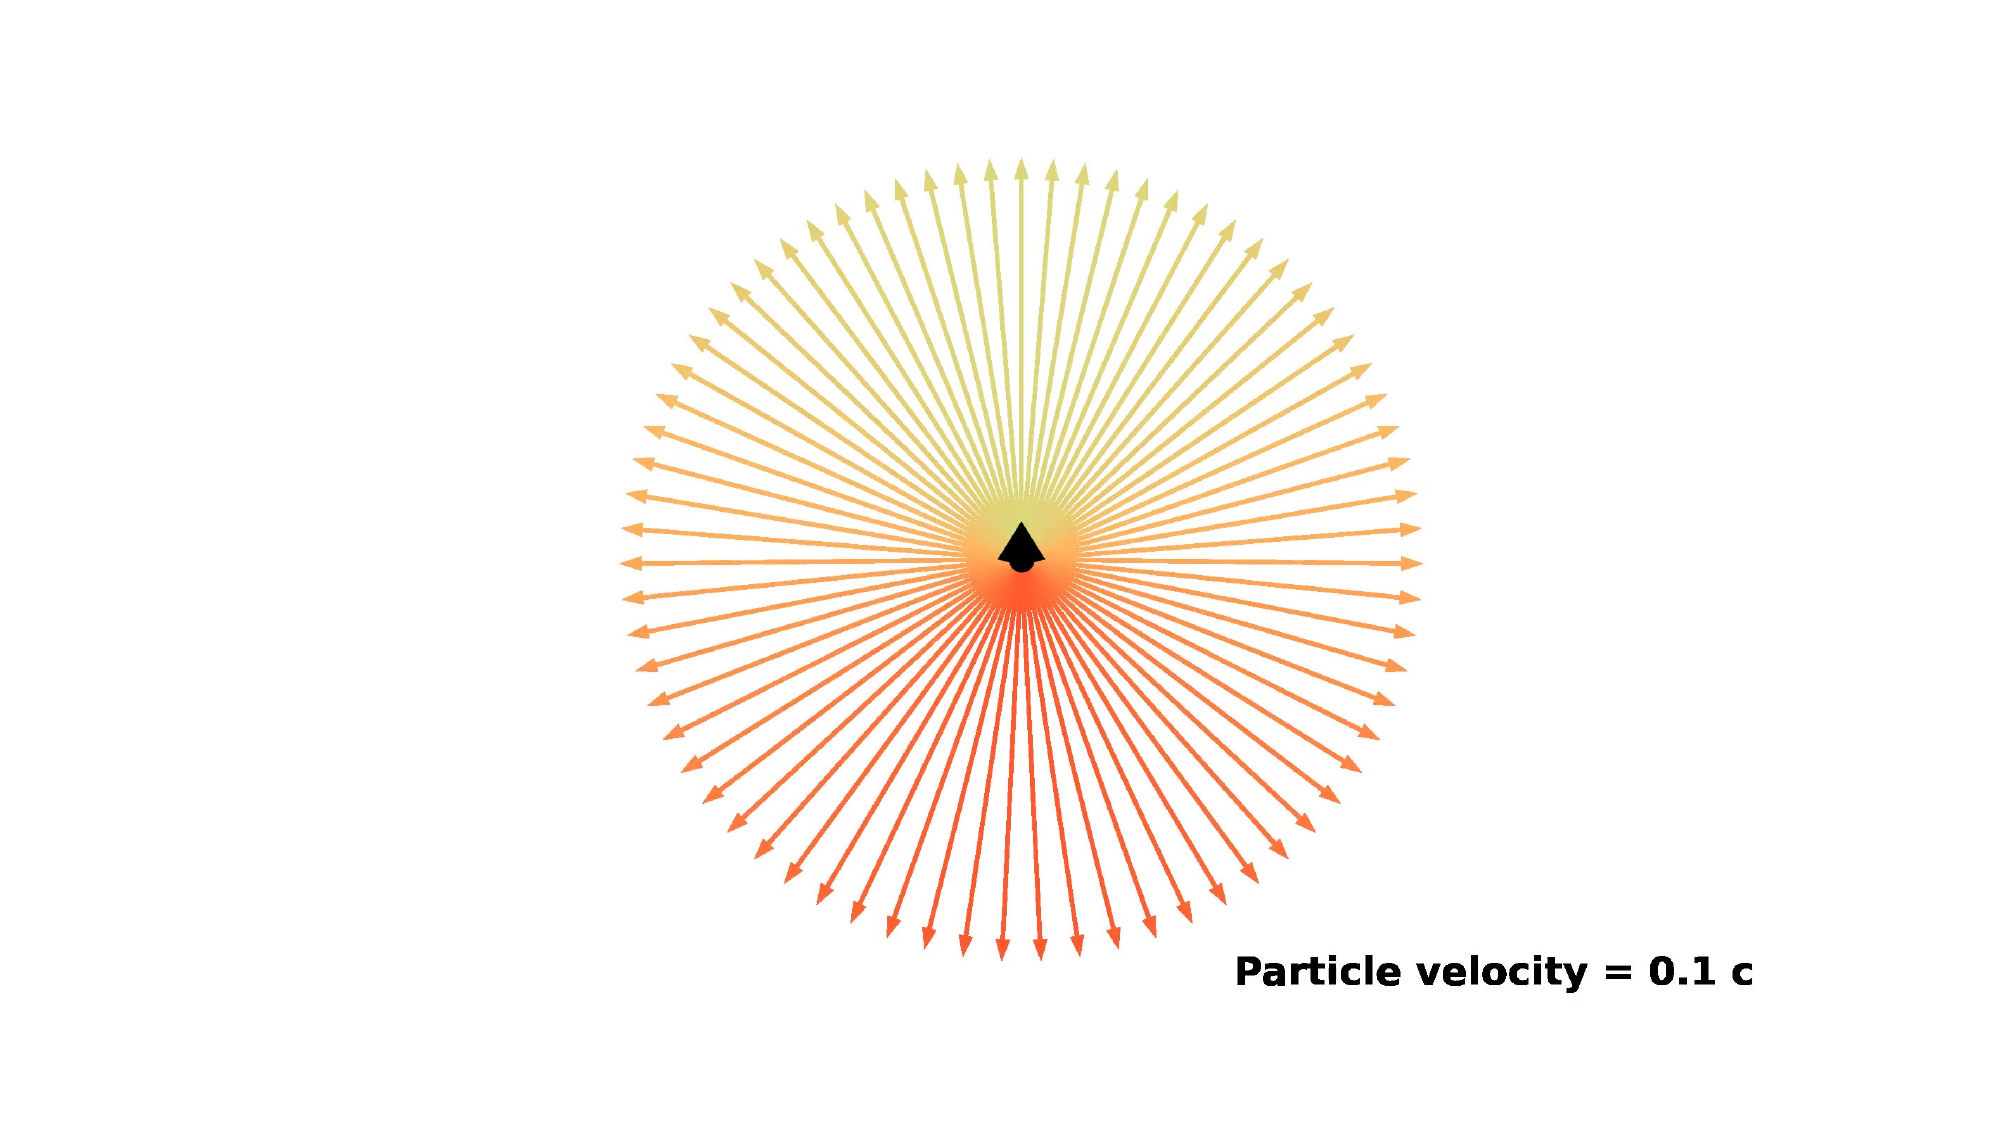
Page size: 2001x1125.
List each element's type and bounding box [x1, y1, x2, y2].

picture [156, 0, 1844, 1125]
